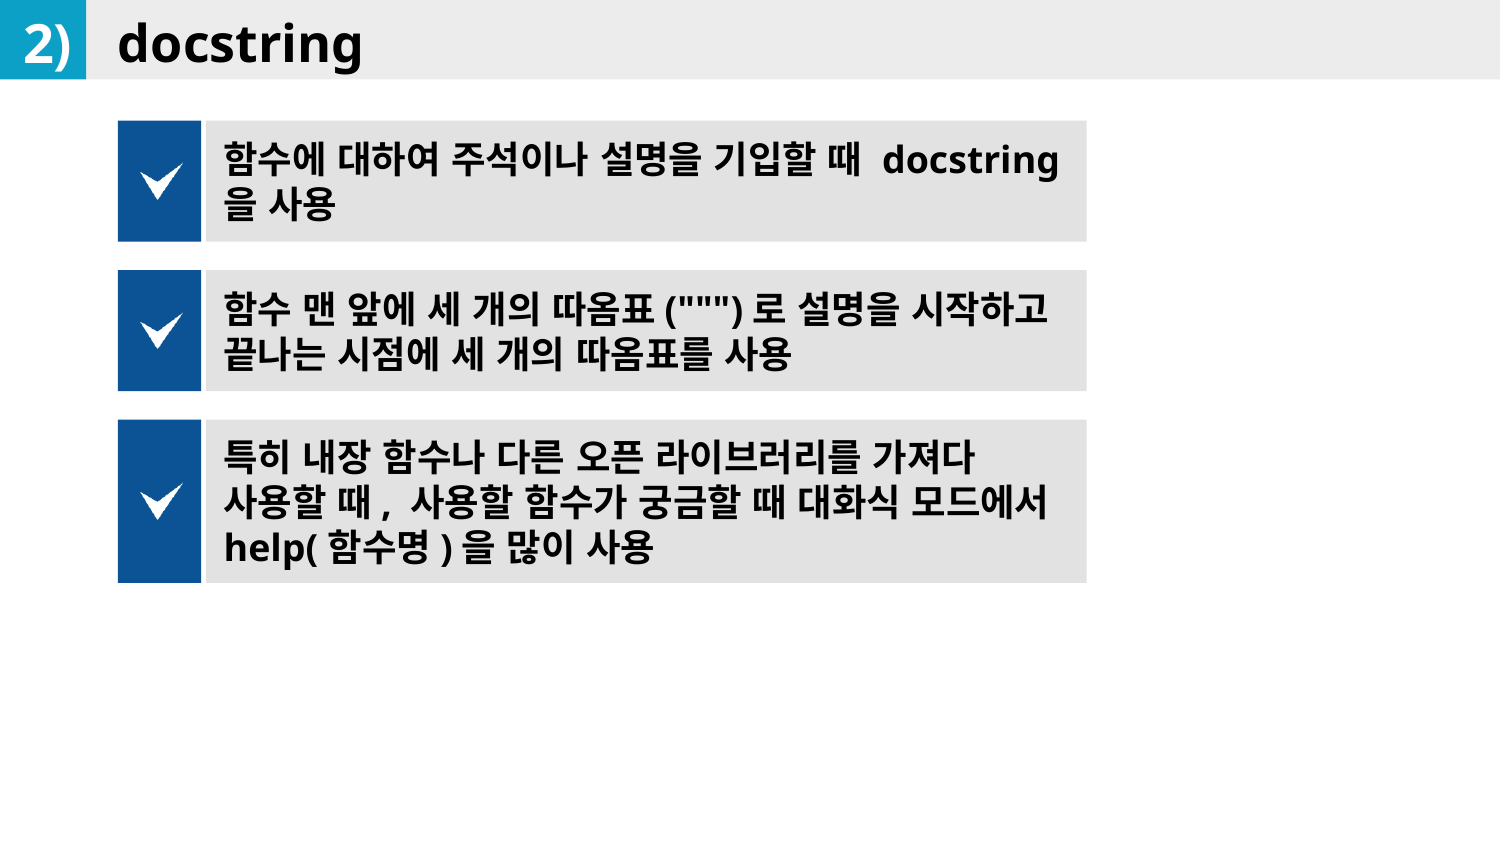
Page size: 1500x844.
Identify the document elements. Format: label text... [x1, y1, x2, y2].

text_box 2) [0, 0, 98, 86]
text_box 함수에 대하여 주석이나 설명을 기입할 때 docstring을 사용 [205, 120, 1087, 242]
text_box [117, 419, 202, 584]
text_box 특히 내장 함수나 다른 오픈 라이브러리를 가져다 사용할 때, 사용할 함수가 궁금할 때 대화식 모드에서 help(함수명)을 많이 사용 [205, 419, 1087, 583]
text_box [117, 269, 202, 392]
text_box docstring [98, 0, 1436, 85]
text_box 함수 맨 앞에 세 개의 따옴표(""")로 설명을 시작하고 끝나는 시점에 세 개의 따옴표를 사용 [205, 270, 1087, 392]
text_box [117, 120, 202, 242]
